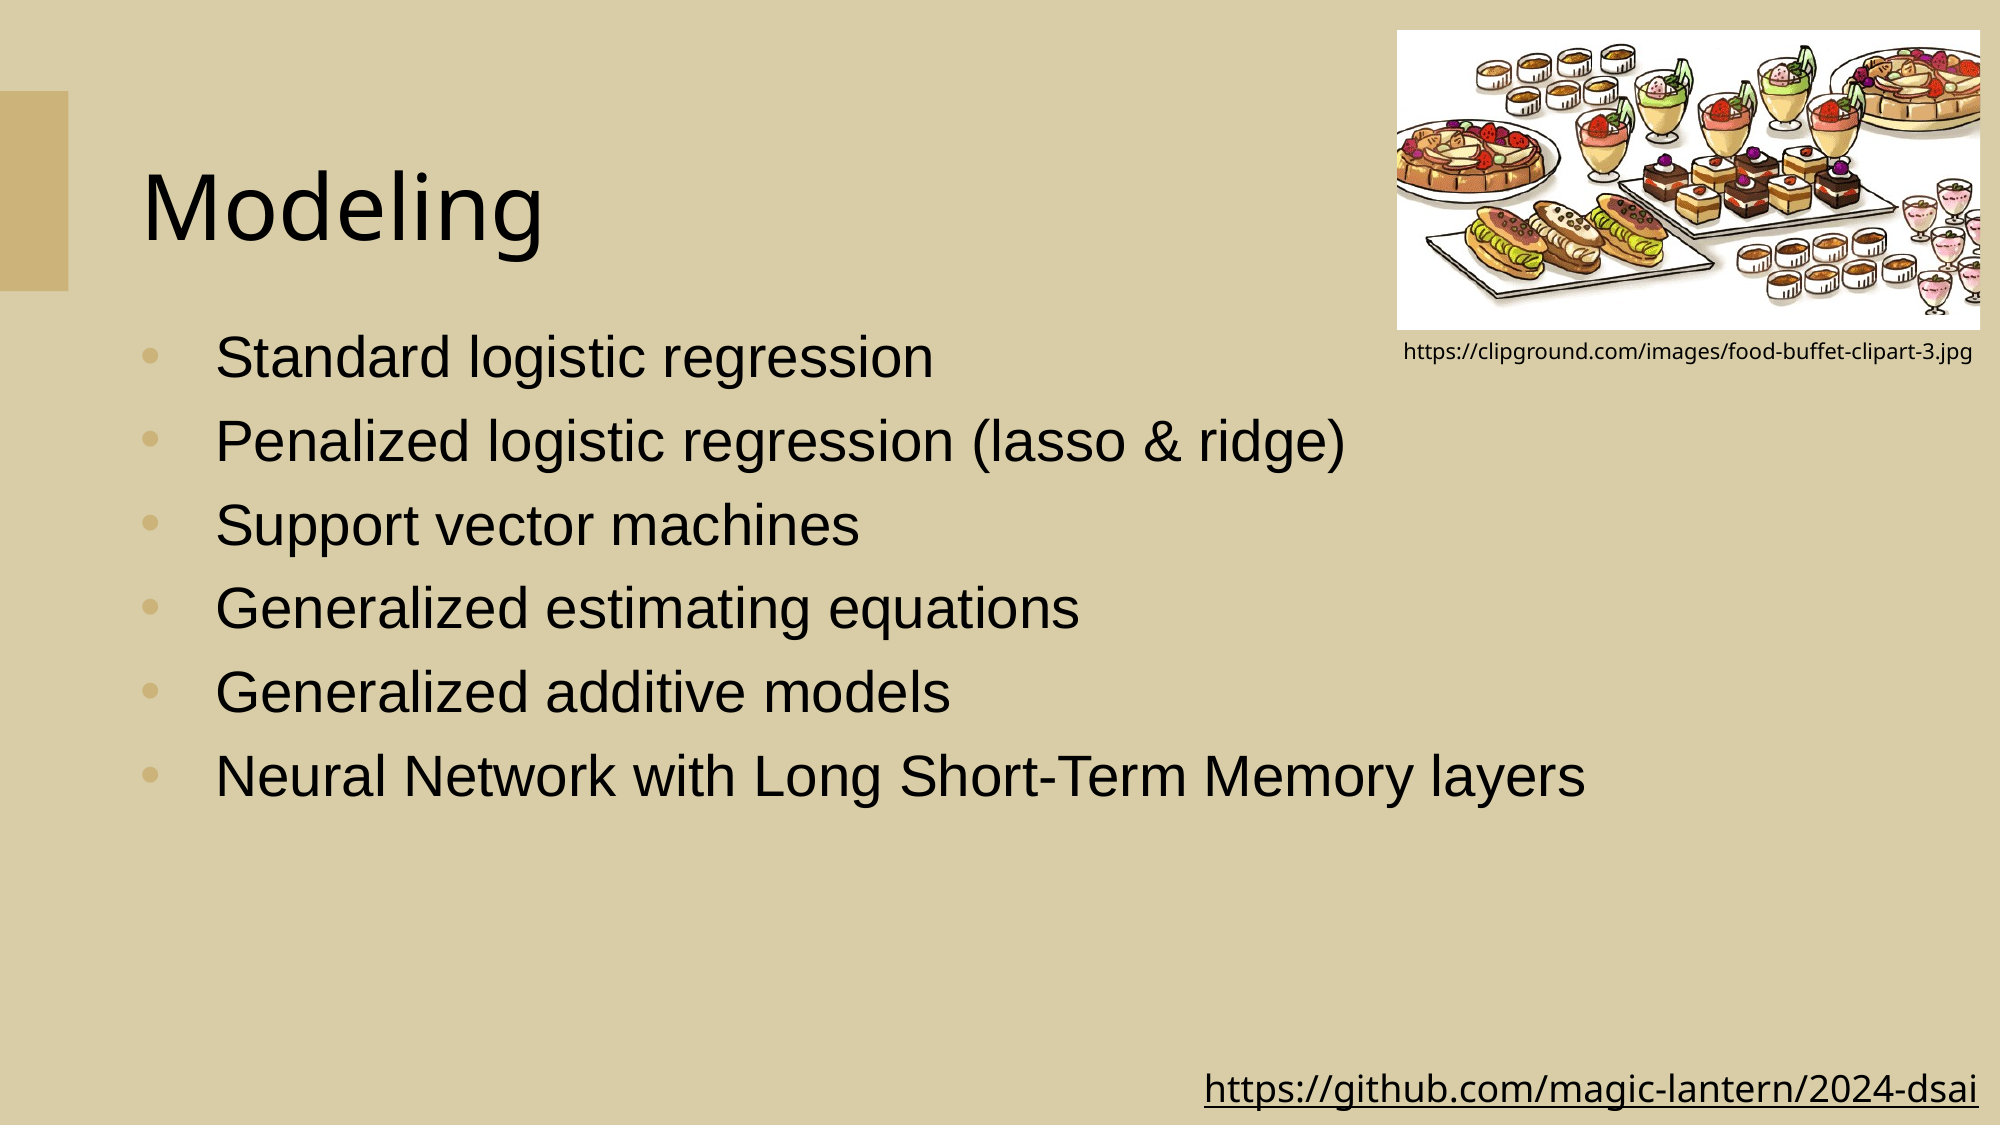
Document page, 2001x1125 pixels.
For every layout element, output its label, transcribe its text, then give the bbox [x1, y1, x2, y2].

list Standard logistic regression Penalized logistic regression (lasso & ridge) Support vector machines Generalized estimating equations Generalized additive models Neural Network with Long Short-Term Memory layers [125, 319, 1945, 1057]
text_box https://clipground.com/images/food-buffet-clipart-3.jpg [1388, 329, 1989, 371]
title Modeling [125, 101, 1396, 319]
text_box https://github.com/magic-lantern/2024-dsai [3, 1057, 2000, 1124]
picture [1396, 29, 1981, 331]
